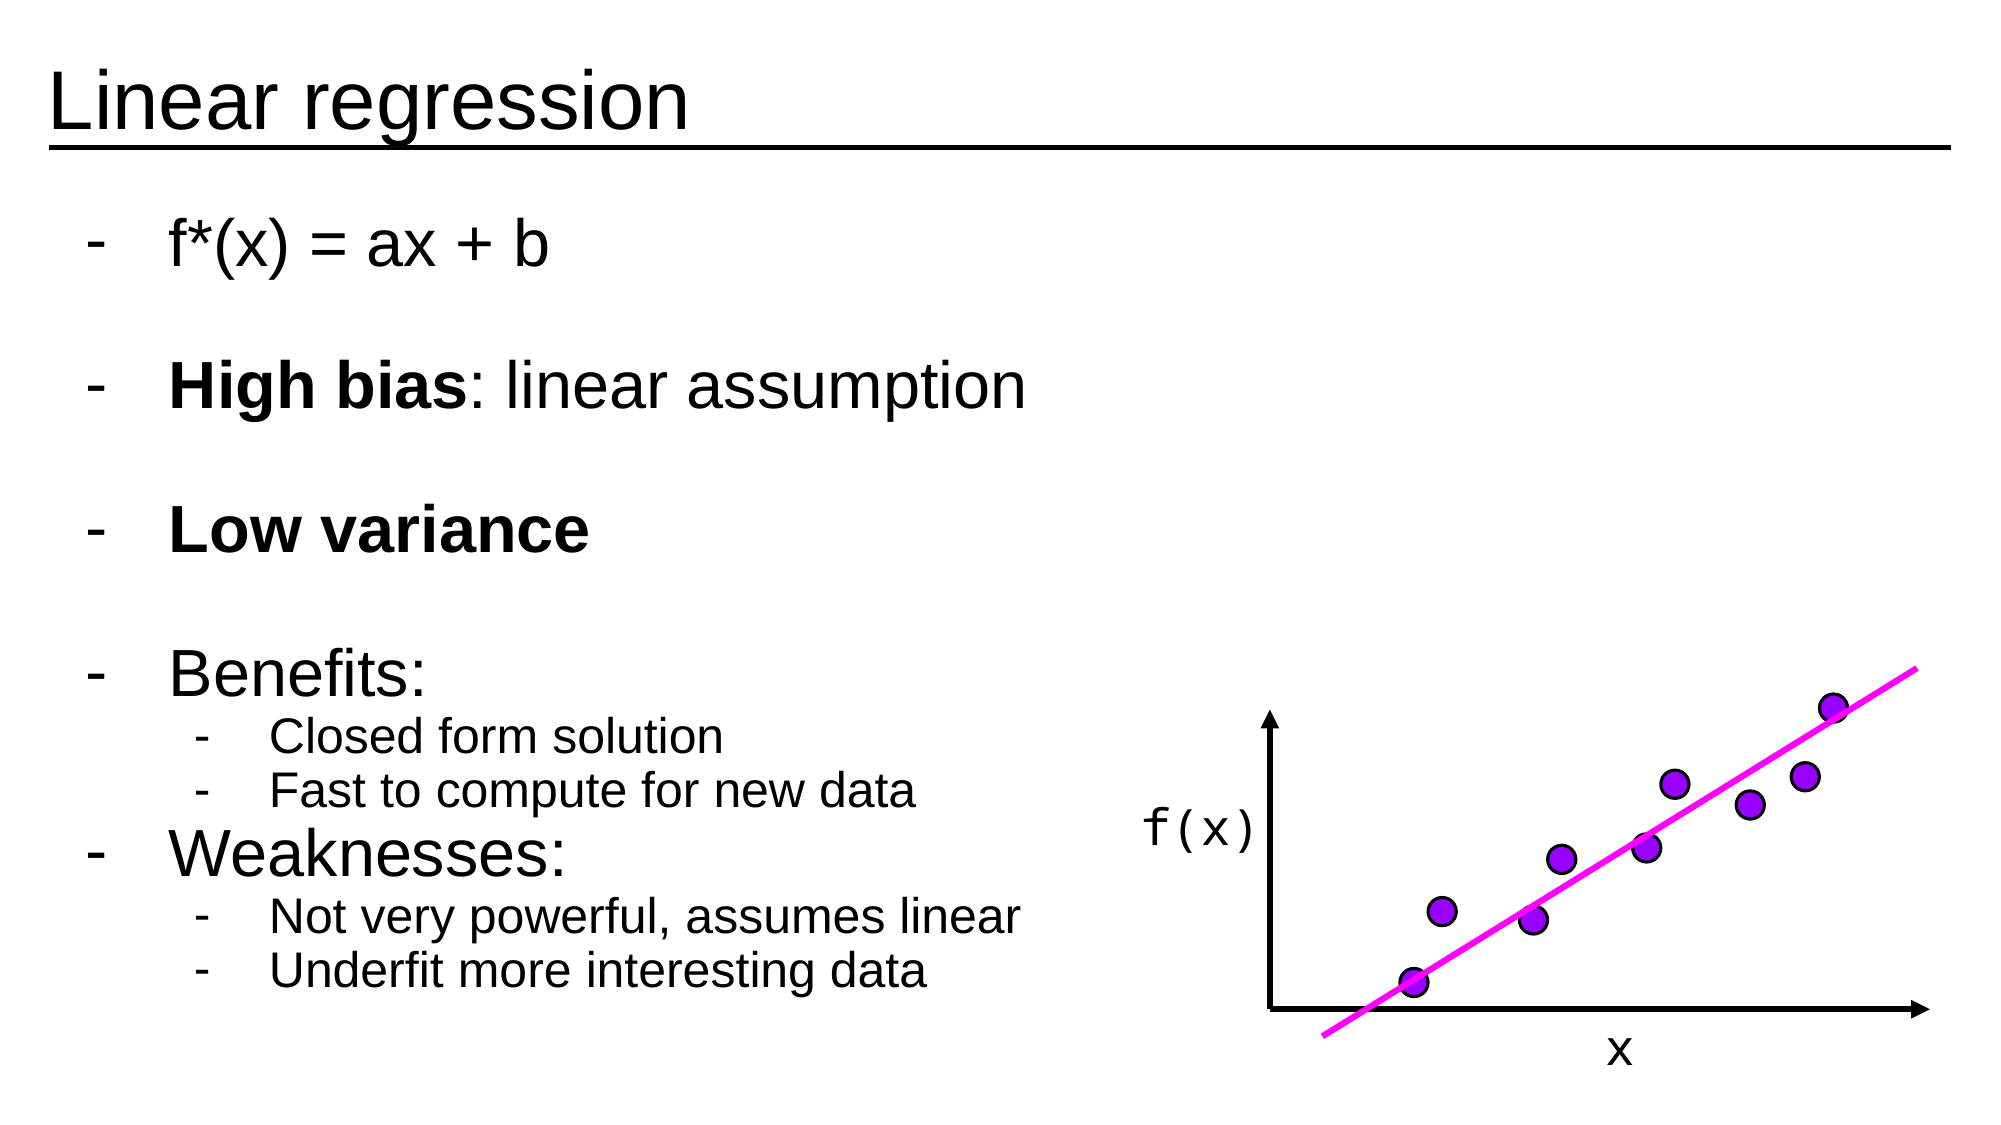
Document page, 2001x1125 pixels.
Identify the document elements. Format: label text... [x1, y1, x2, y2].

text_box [1120, 668, 1950, 1099]
list f*(x) = ax + b High bias: linear assumption Low variance Benefits: Closed form solution Fast to compute for new data Weaknesses: Not very powerful, assumes linear Underfit more interesting data [48, 167, 1952, 1099]
title Linear regression [27, 42, 1972, 168]
